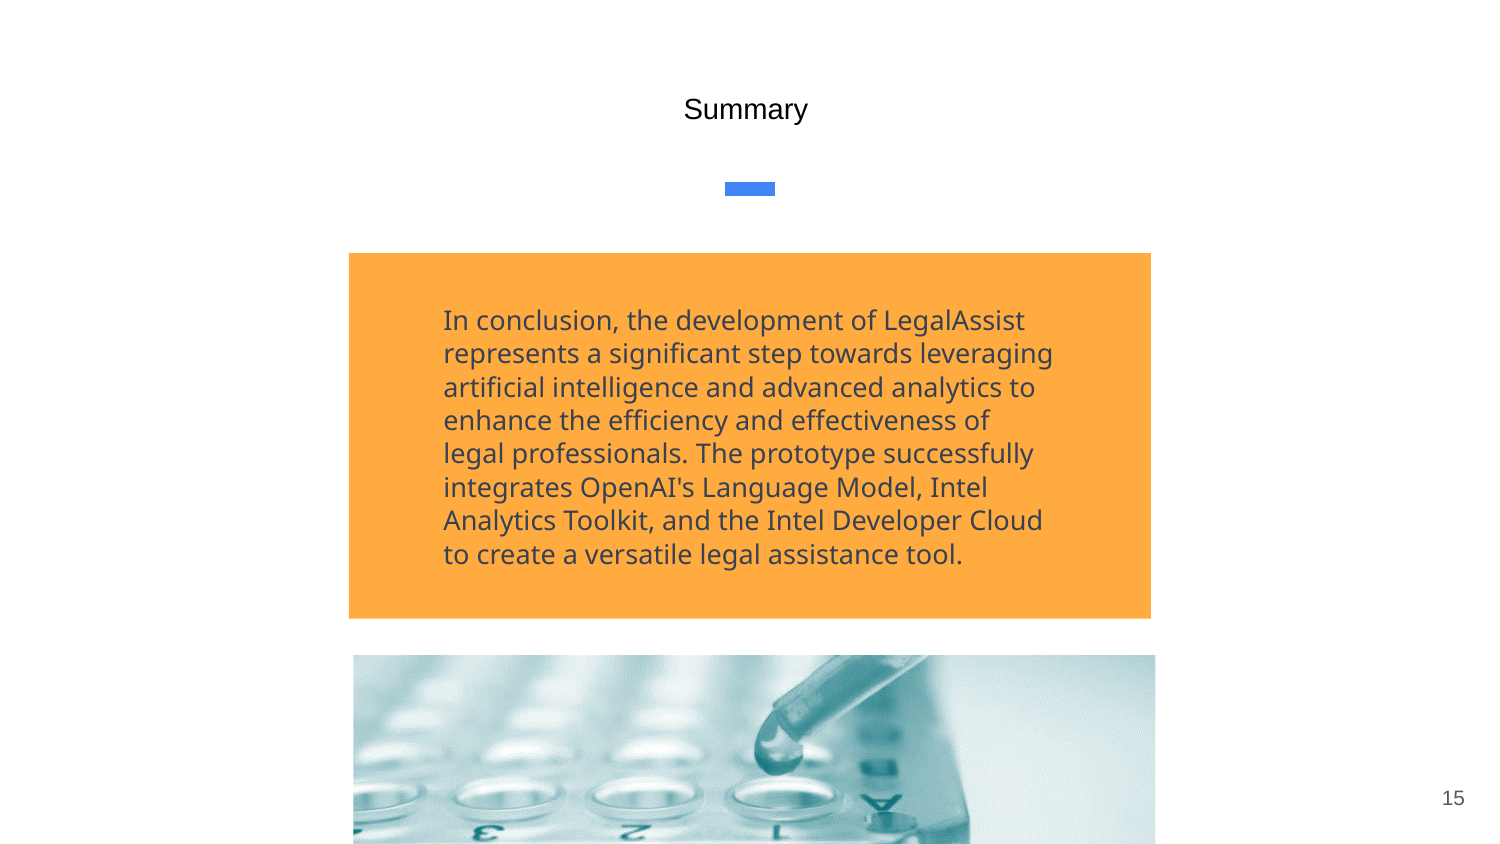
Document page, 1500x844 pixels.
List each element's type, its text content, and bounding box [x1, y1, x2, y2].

title Summary [506, 75, 994, 141]
slide_number 15 [1389, 764, 1480, 830]
picture [353, 655, 1156, 844]
list In conclusion, the development of LegalAssist represents a significant step towards leveraging artificial intelligence and advanced analytics to enhance the efficiency and effectiveness of legal professionals. The prototype successfully integrates OpenAI's Language Model, Intel Analytics Toolkit, and the Intel Developer Cloud to create a versatile legal assistance tool. [348, 253, 1151, 619]
